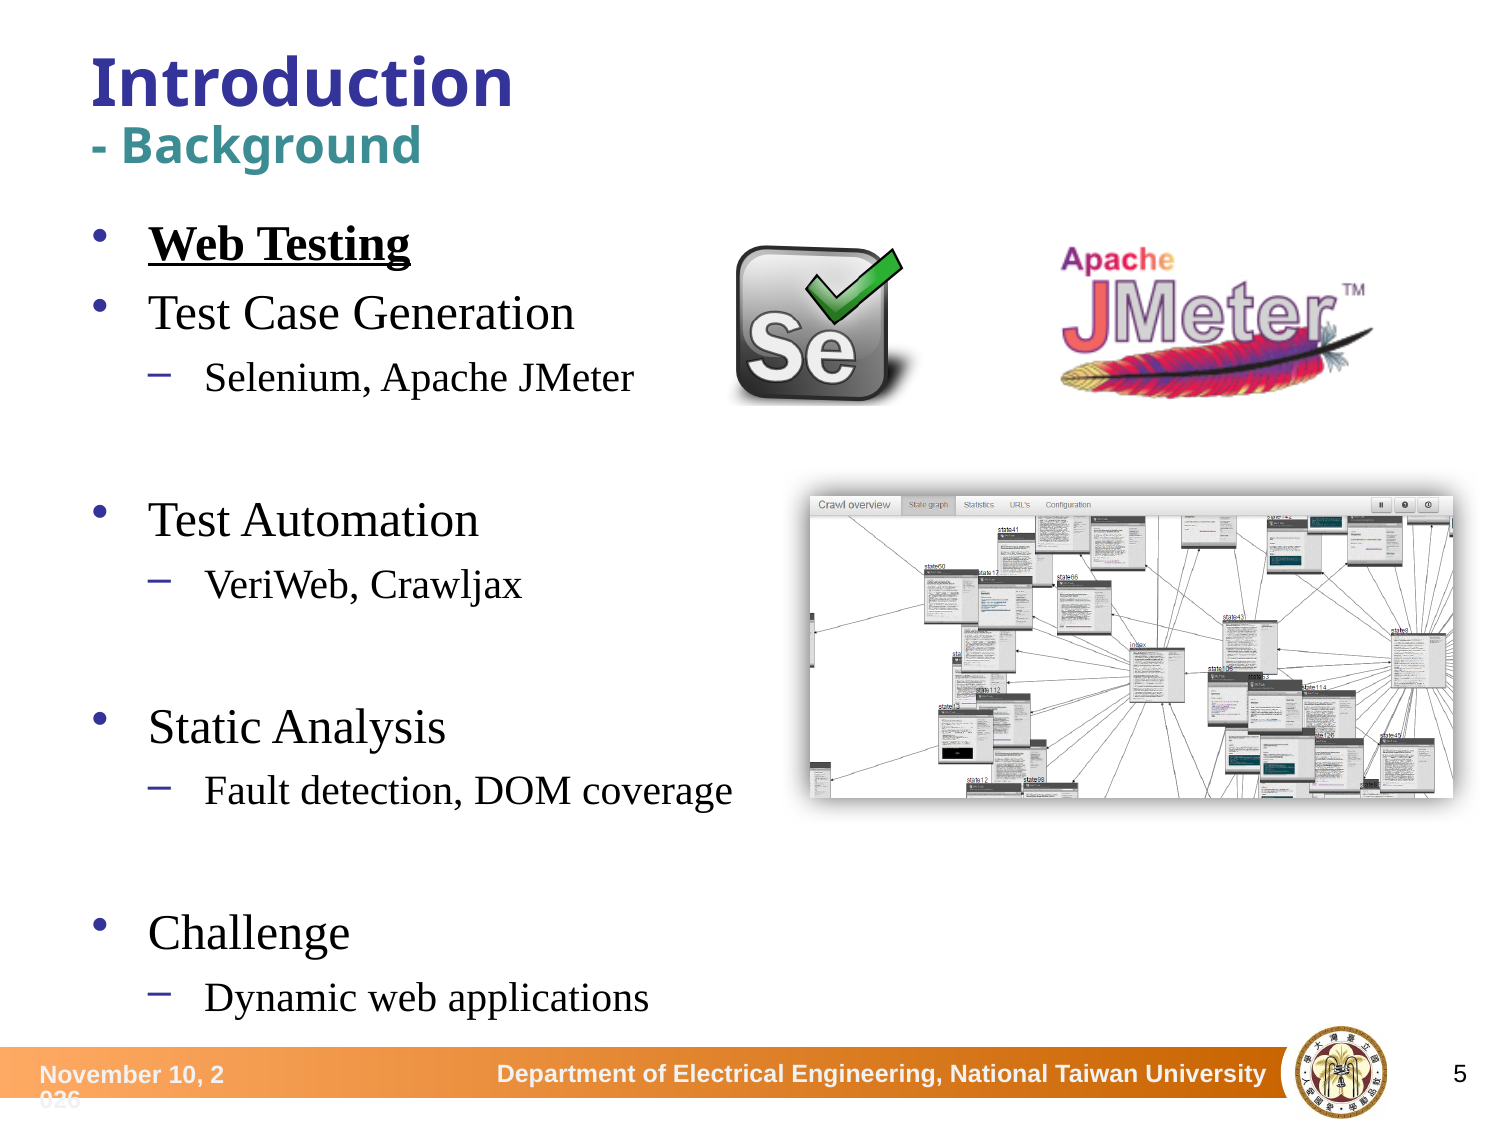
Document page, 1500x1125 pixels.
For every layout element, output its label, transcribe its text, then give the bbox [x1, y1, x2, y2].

picture [1031, 244, 1404, 407]
picture [1294, 1026, 1388, 1119]
picture [727, 236, 925, 407]
slide_number 5 [1340, 1033, 1483, 1112]
title Introduction - Background [76, 40, 1427, 183]
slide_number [24, 1046, 243, 1101]
picture [810, 496, 1454, 798]
list Web Testing Test Case Generation Selenium, Apache JMeter Test Automation VeriWeb, Crawljax Static Analysis Fault detection, DOM coverage Challenge Dynamic web applications [76, 207, 811, 976]
